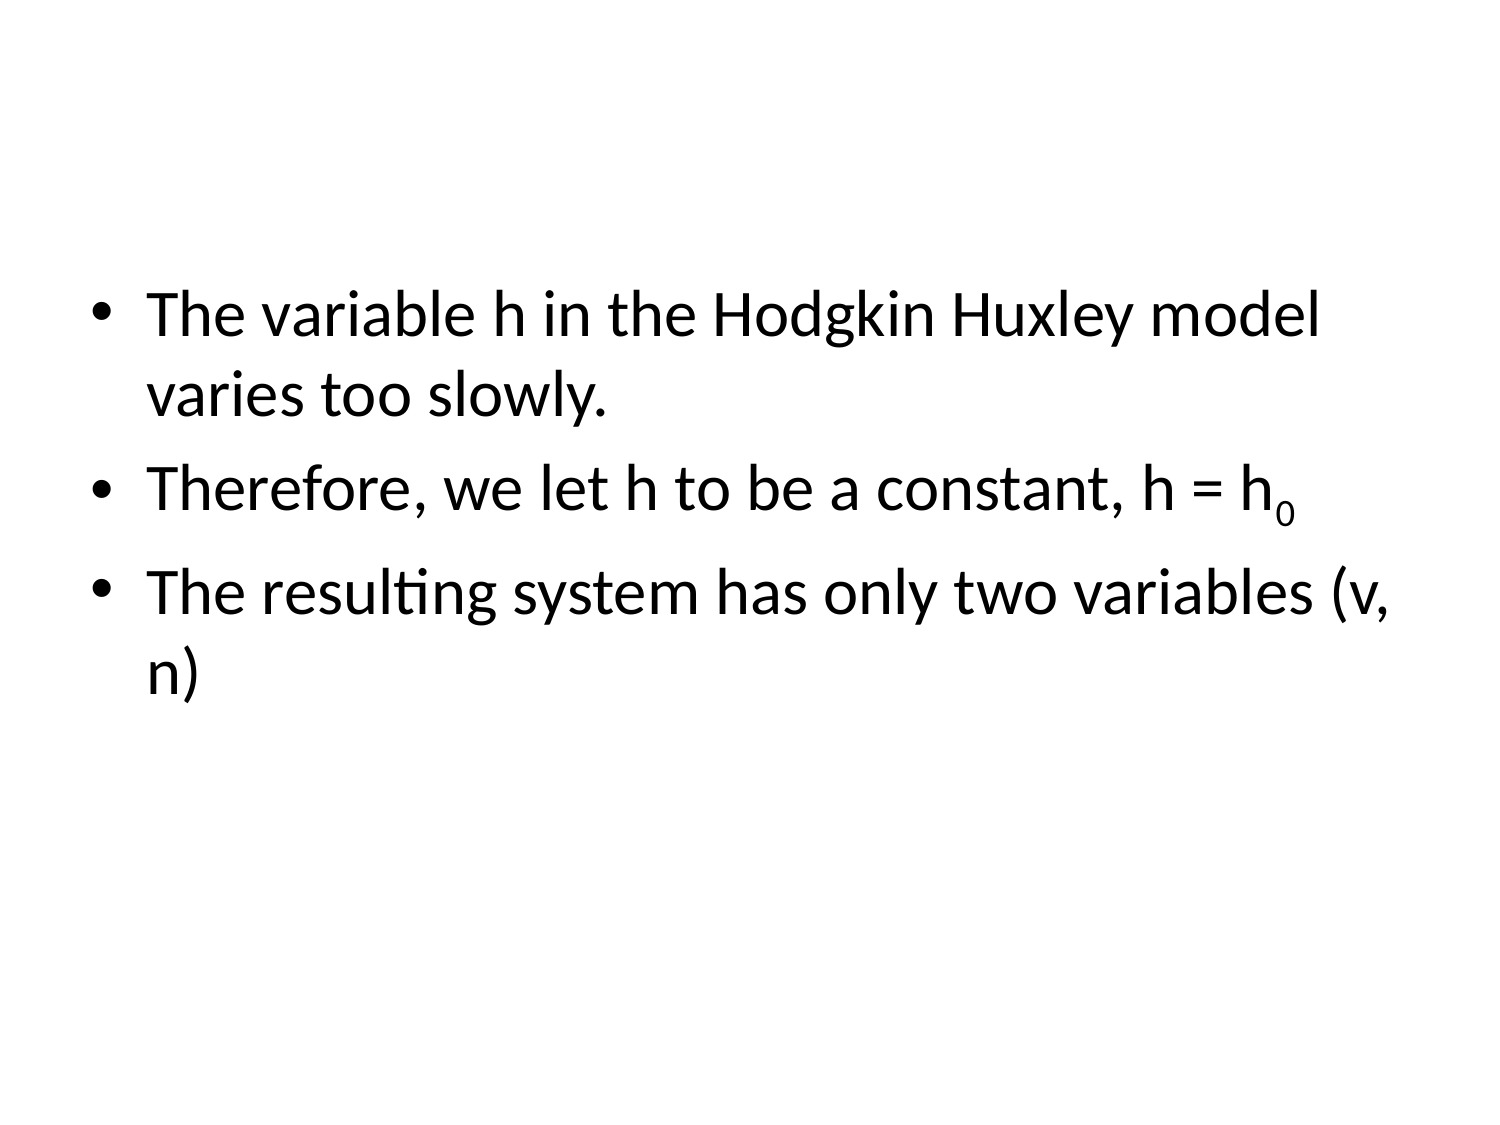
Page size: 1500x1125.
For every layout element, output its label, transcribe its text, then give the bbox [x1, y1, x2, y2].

list The variable h in the Hodgkin Huxley model varies too slowly. Therefore, we let h to be a constant, h = h0 The resulting system has only two variables (v, n) [75, 262, 1425, 1005]
